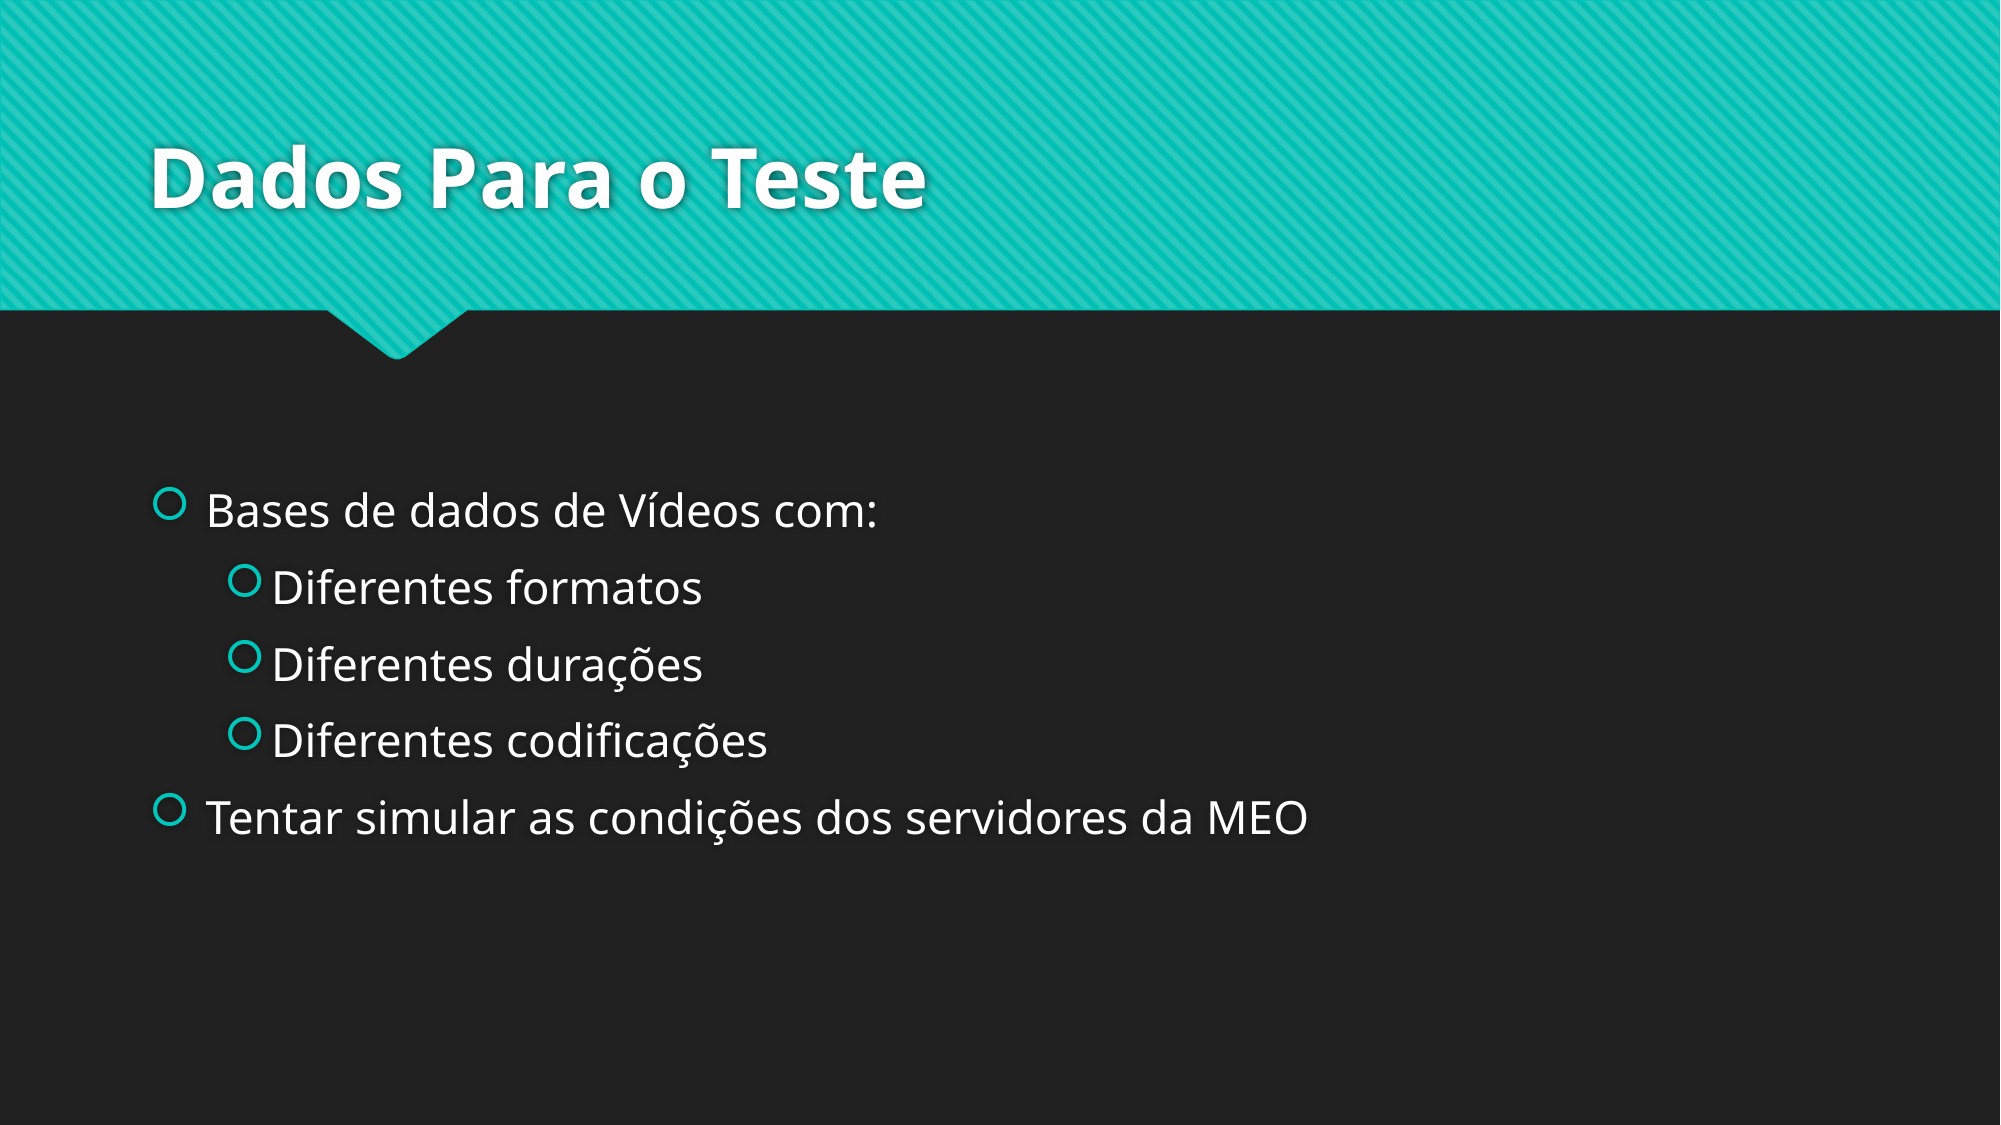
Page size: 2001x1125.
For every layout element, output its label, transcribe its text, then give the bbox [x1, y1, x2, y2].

list Bases de dados de Vídeos com: Diferentes formatos Diferentes durações Diferentes codificações Tentar simular as condições dos servidores da MEO [134, 364, 1866, 962]
title Dados Para o Teste [132, 73, 1868, 233]
